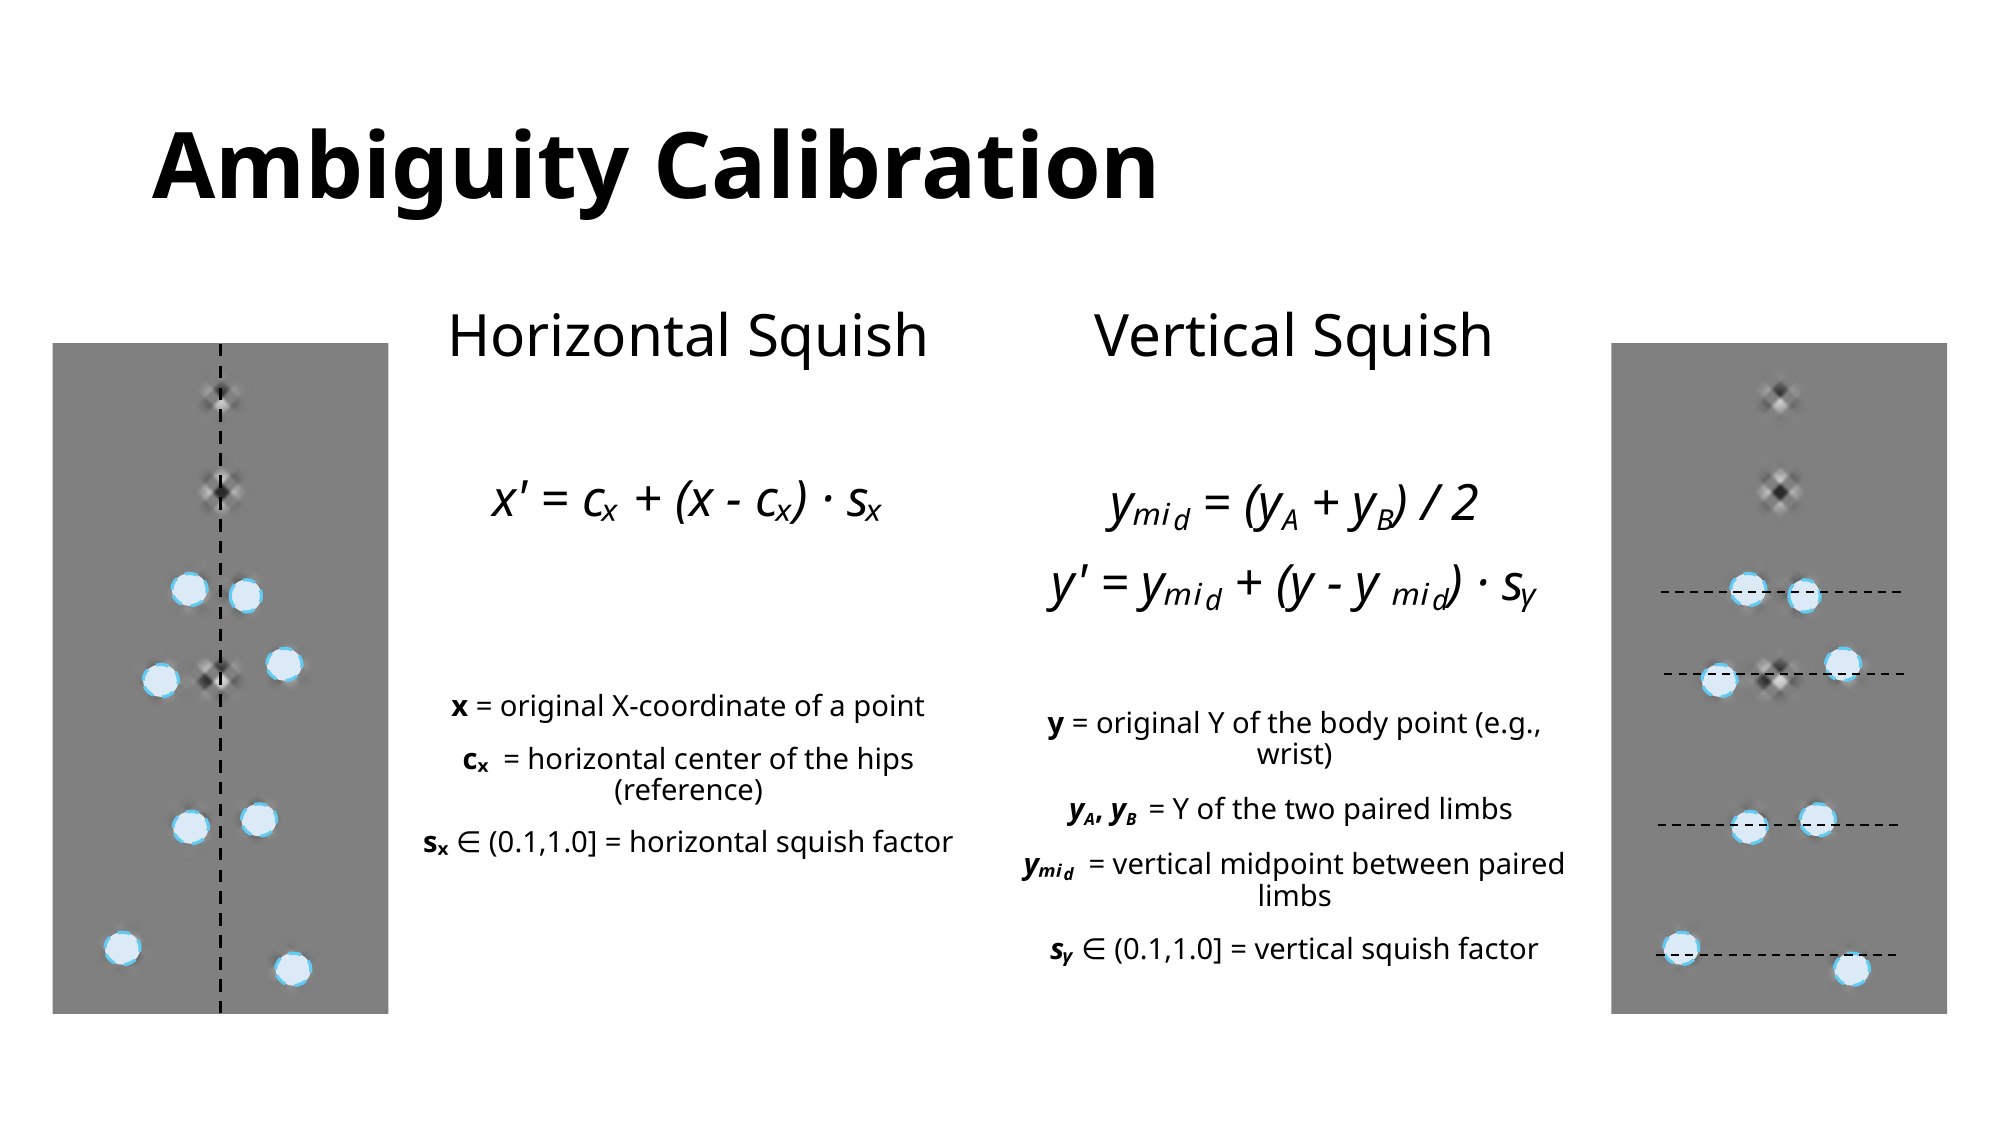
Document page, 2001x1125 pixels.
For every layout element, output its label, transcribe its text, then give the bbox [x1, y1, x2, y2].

title Ambiguity Calibration [137, 59, 1863, 278]
picture [222, 343, 389, 1014]
text_box Vertical Squish yₘᵢd = (yA + yB) / 2 y' = yₘᵢd + (y - y ₘᵢd) · sᵧ y = original Y of the body point (e.g., wrist) yA, yB ​ = Y of the two paired limbs yₘᵢd ​​ = vertical midpoint between paired limbs sᵧ ​∈ (0.1,1.0] = vertical squish factor [996, 298, 1594, 1014]
picture [52, 343, 220, 1014]
list Horizontal Squish x' = cₓ + (x - cₓ) · sₓ x = original X-coordinate of a point cₓ ​ = horizontal center of the hips (reference) sₓ ​∈ (0.1,1.0] = horizontal squish factor [398, 298, 979, 1014]
picture [1610, 343, 1948, 1014]
